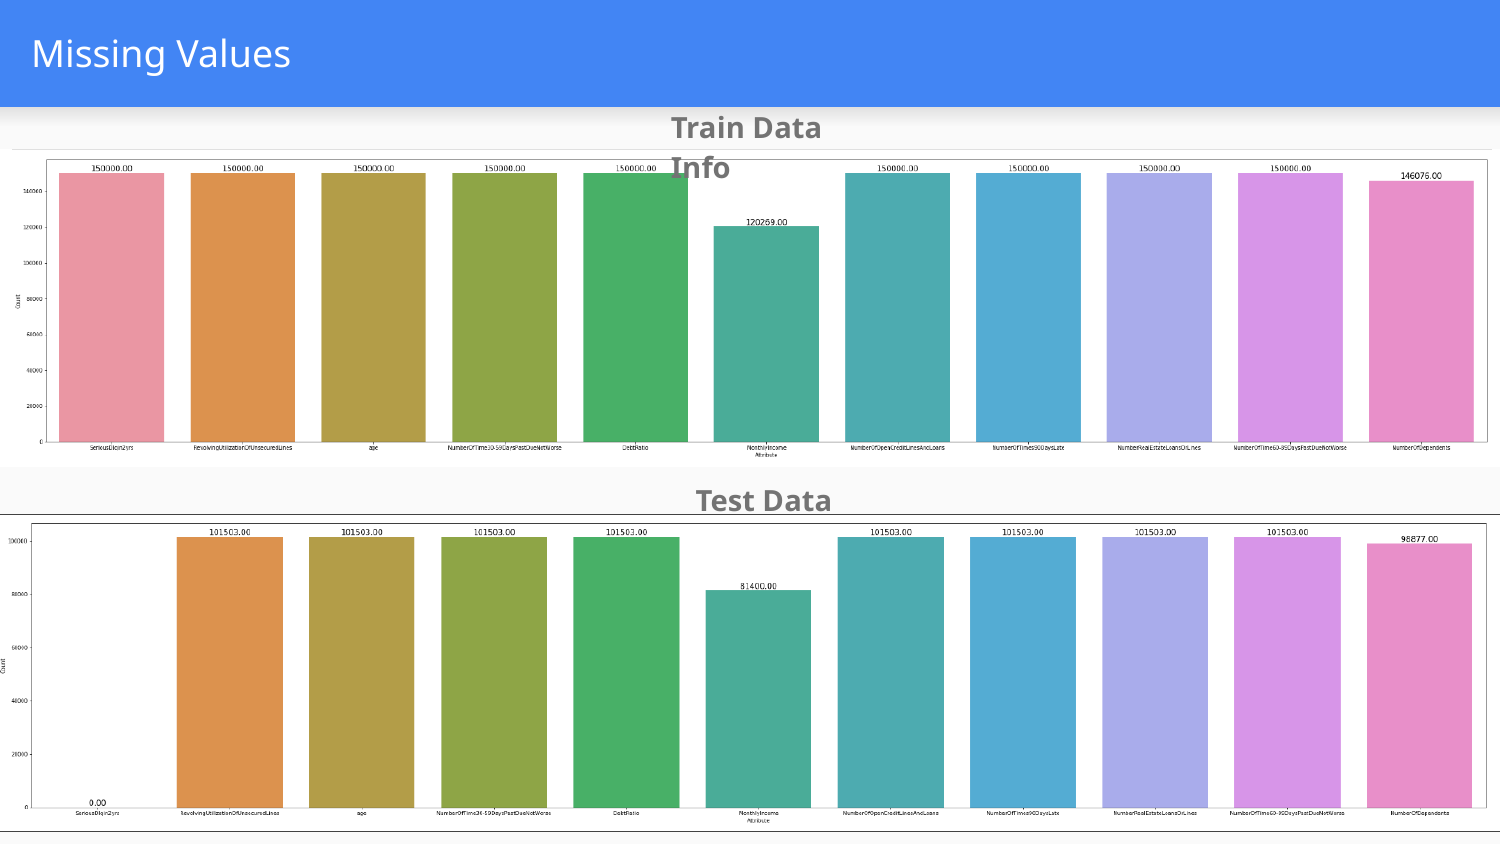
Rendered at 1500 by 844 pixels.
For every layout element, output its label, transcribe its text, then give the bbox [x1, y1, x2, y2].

text_box Train Data Info [655, 89, 886, 148]
picture [0, 515, 1500, 831]
title Missing Values [16, 2, 1464, 102]
picture [0, 149, 1500, 467]
text_box Test Data Info [680, 476, 911, 513]
